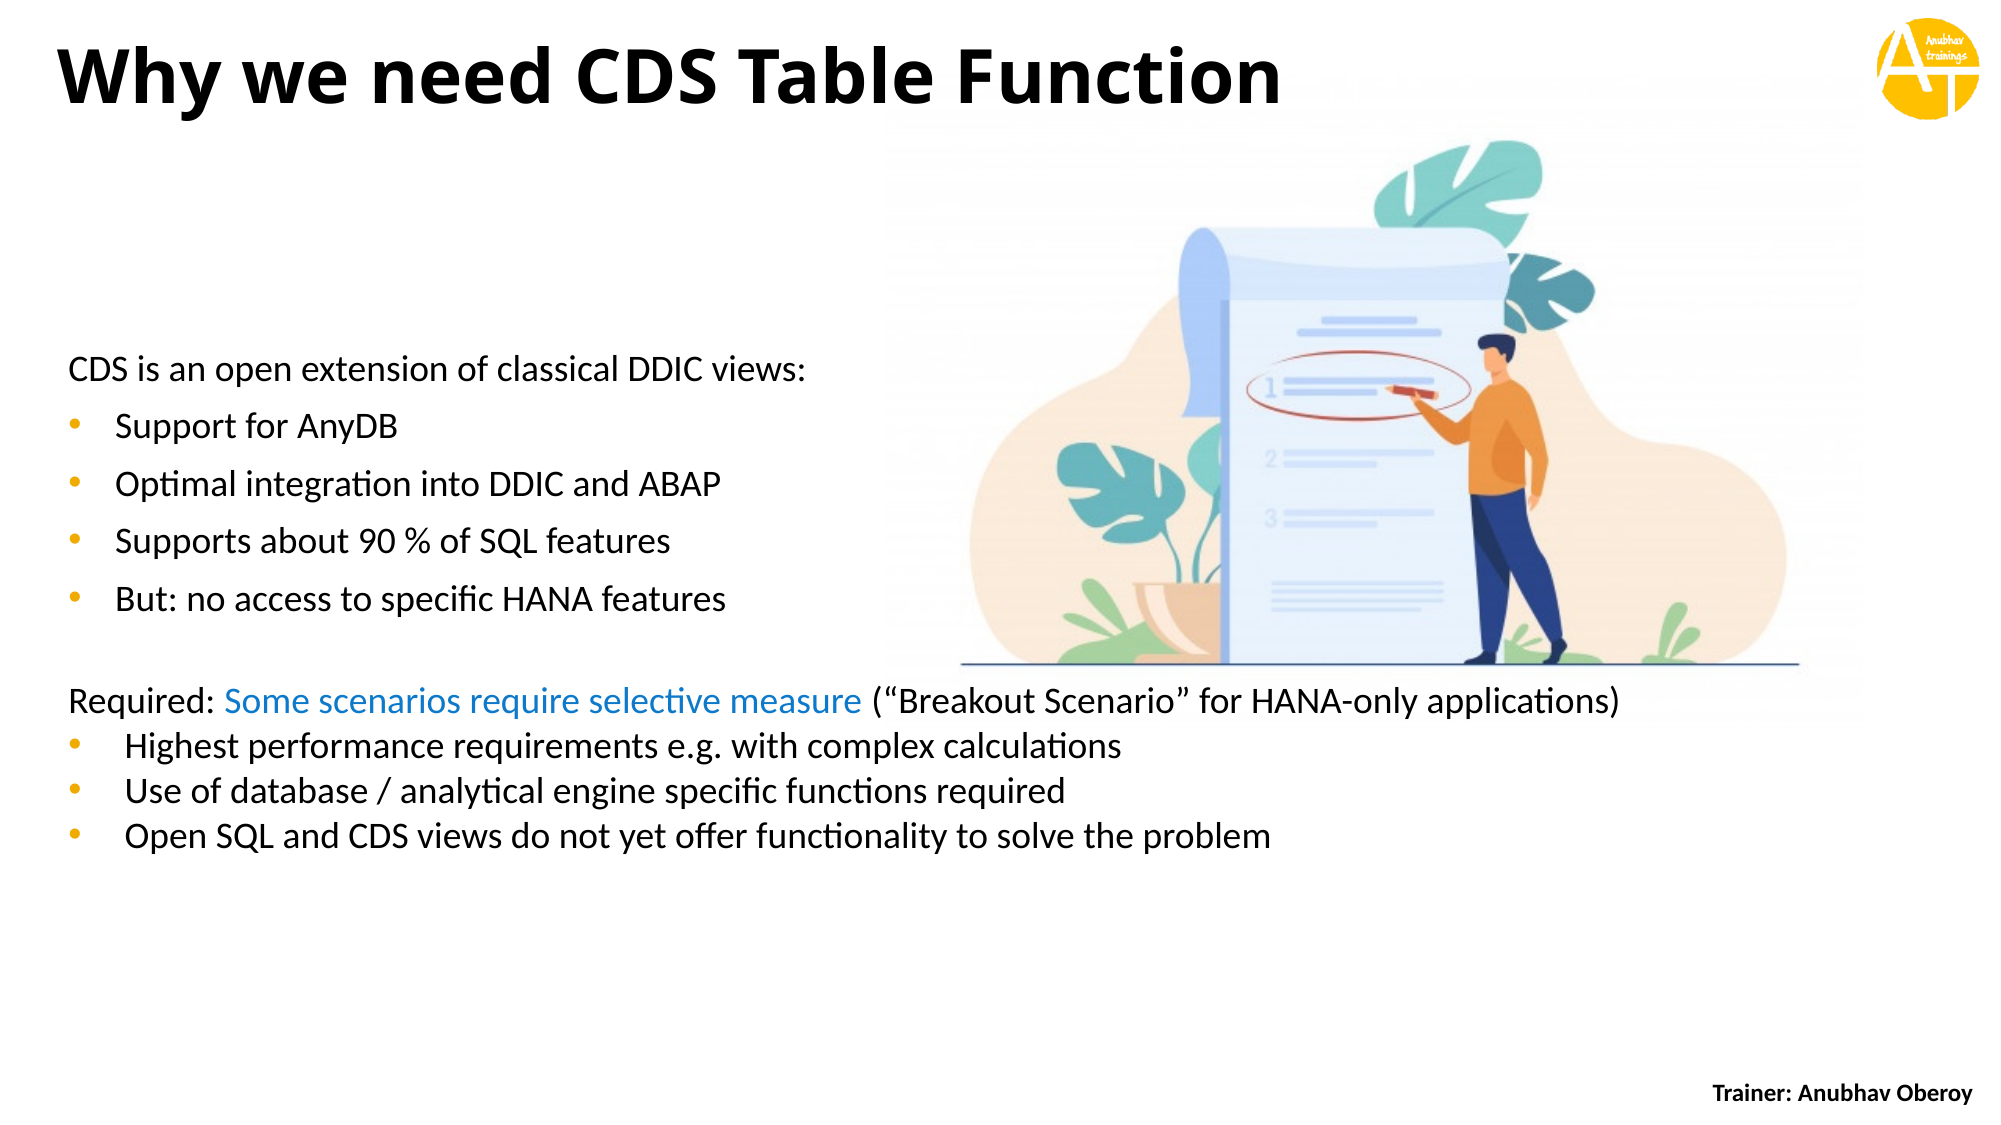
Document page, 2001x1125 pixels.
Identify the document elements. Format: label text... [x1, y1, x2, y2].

text_box Why we need CDS Table Function [42, 30, 1896, 148]
text_box CDS is an open extension of classical DDIC views: Support for AnyDB Optimal integration into DDIC and ABAP Supports about 90 % of SQL features But: no access to specific HANA features Required: Some scenarios require selective measure (“Breakout Scenario” for HANA-only applications) Highest performance requirements e.g. with complex calculations Use of database / analytical engine specific functions required Open SQL and CDS views do not yet offer functionality to solve the problem [53, 239, 1947, 961]
footer Trainer: Anubhav Oberoy [1660, 1074, 2000, 1108]
picture [884, 75, 1863, 728]
picture [1866, 11, 1985, 128]
